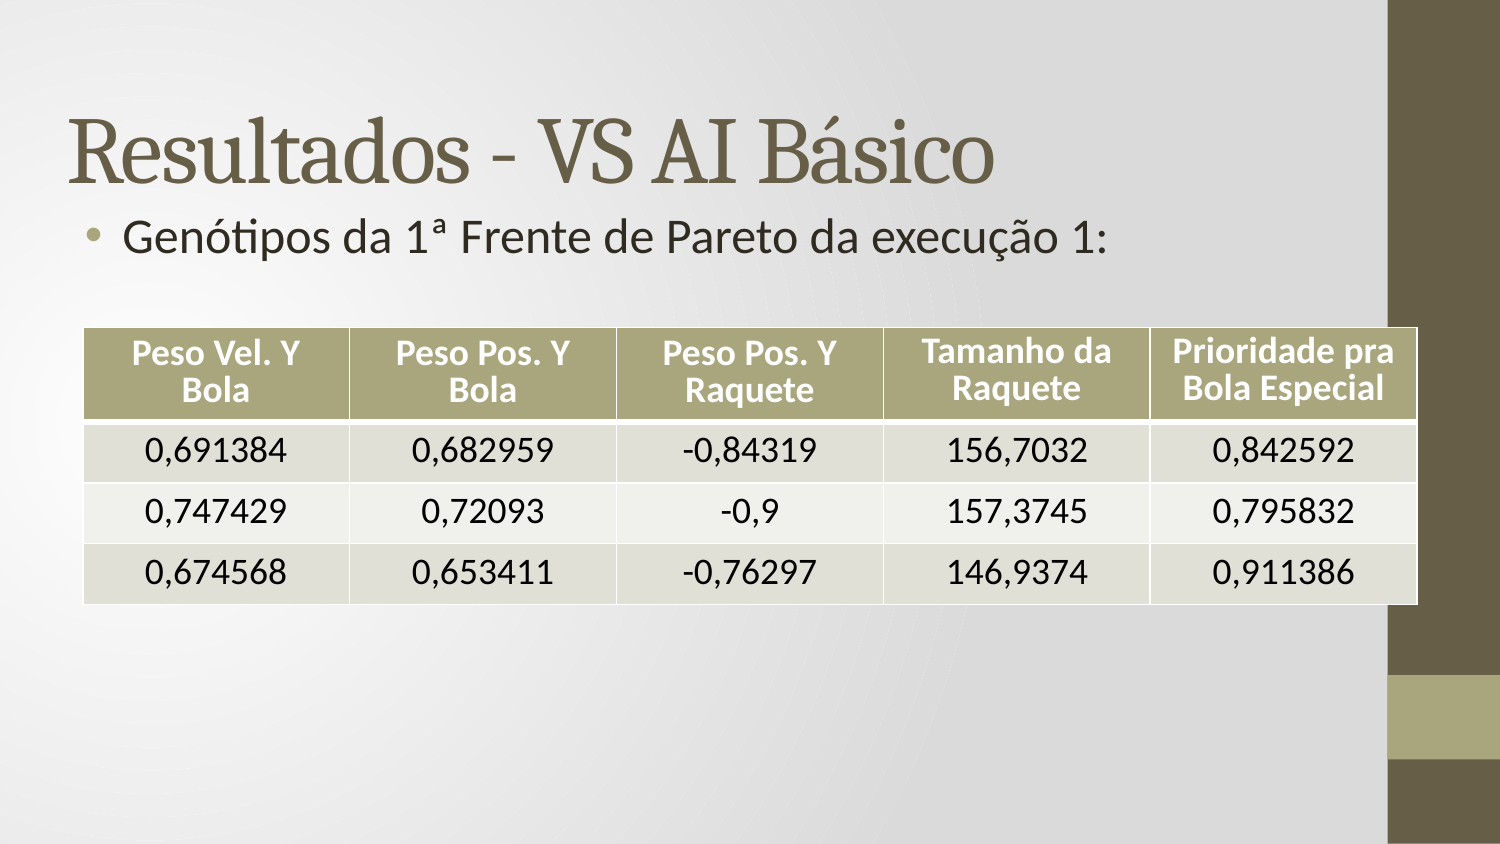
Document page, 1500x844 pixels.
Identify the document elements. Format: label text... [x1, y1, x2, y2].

table_cell 0,747429 [84, 484, 349, 543]
title Resultados - VS AI Básico [51, 72, 1449, 167]
table_cell -0,84319 [617, 425, 883, 482]
table_header Peso Pos. Y Raquete [617, 328, 883, 419]
table_header Prioridade pra Bola Especial [1151, 328, 1416, 419]
table_cell -0,76297 [617, 544, 883, 604]
table_header Tamanho da Raquete [884, 328, 1149, 419]
table_cell 157,3745 [884, 484, 1149, 543]
table_cell 0,653411 [350, 544, 616, 604]
table_cell -0,9 [617, 484, 883, 543]
table_cell 0,795832 [1151, 484, 1416, 543]
table_cell 156,7032 [884, 425, 1149, 482]
table_header Peso Pos. Y Bola [350, 328, 616, 419]
table_cell 0,842592 [1151, 425, 1416, 482]
table_cell 0,911386 [1151, 544, 1416, 604]
table_cell 0,682959 [350, 425, 616, 482]
table_cell 0,72093 [350, 484, 616, 543]
list Genótipos da 1ª Frente de Pareto da execução 1: [51, 189, 1449, 750]
table_cell 146,9374 [884, 544, 1149, 604]
table_cell 0,674568 [84, 544, 349, 604]
table_cell 0,691384 [84, 425, 349, 482]
table_header Peso Vel. Y Bola [84, 328, 349, 419]
